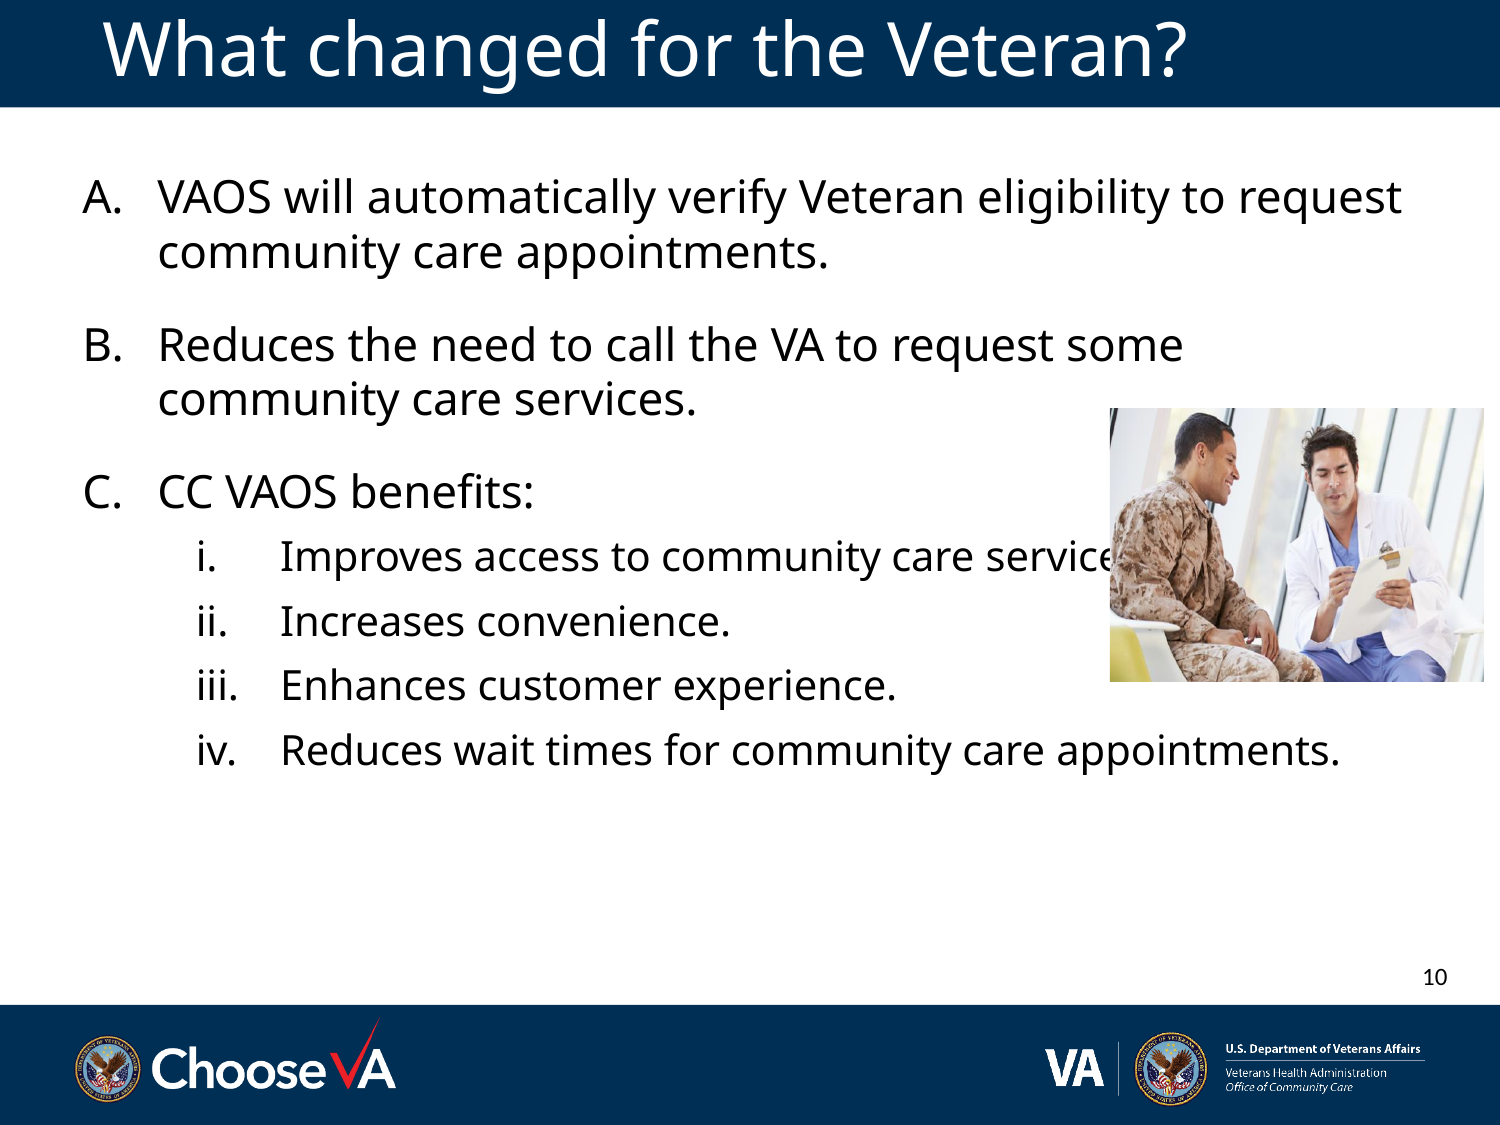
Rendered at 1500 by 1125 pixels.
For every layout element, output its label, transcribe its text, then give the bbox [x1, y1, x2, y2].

list VAOS will automatically verify Veteran eligibility to request community care appointments. Reduces the need to call the VA to request some community care services. CC VAOS benefits: Improves access to community care services. Increases convenience. Enhances customer experience. Reduces wait times for community care appointments. [65, 160, 1435, 930]
picture [74, 1015, 396, 1103]
text_box [1109, 408, 1484, 682]
title What changed for the Veteran? [87, 0, 1382, 108]
picture [1045, 1028, 1425, 1109]
slide_number 10 [1381, 945, 1463, 1006]
